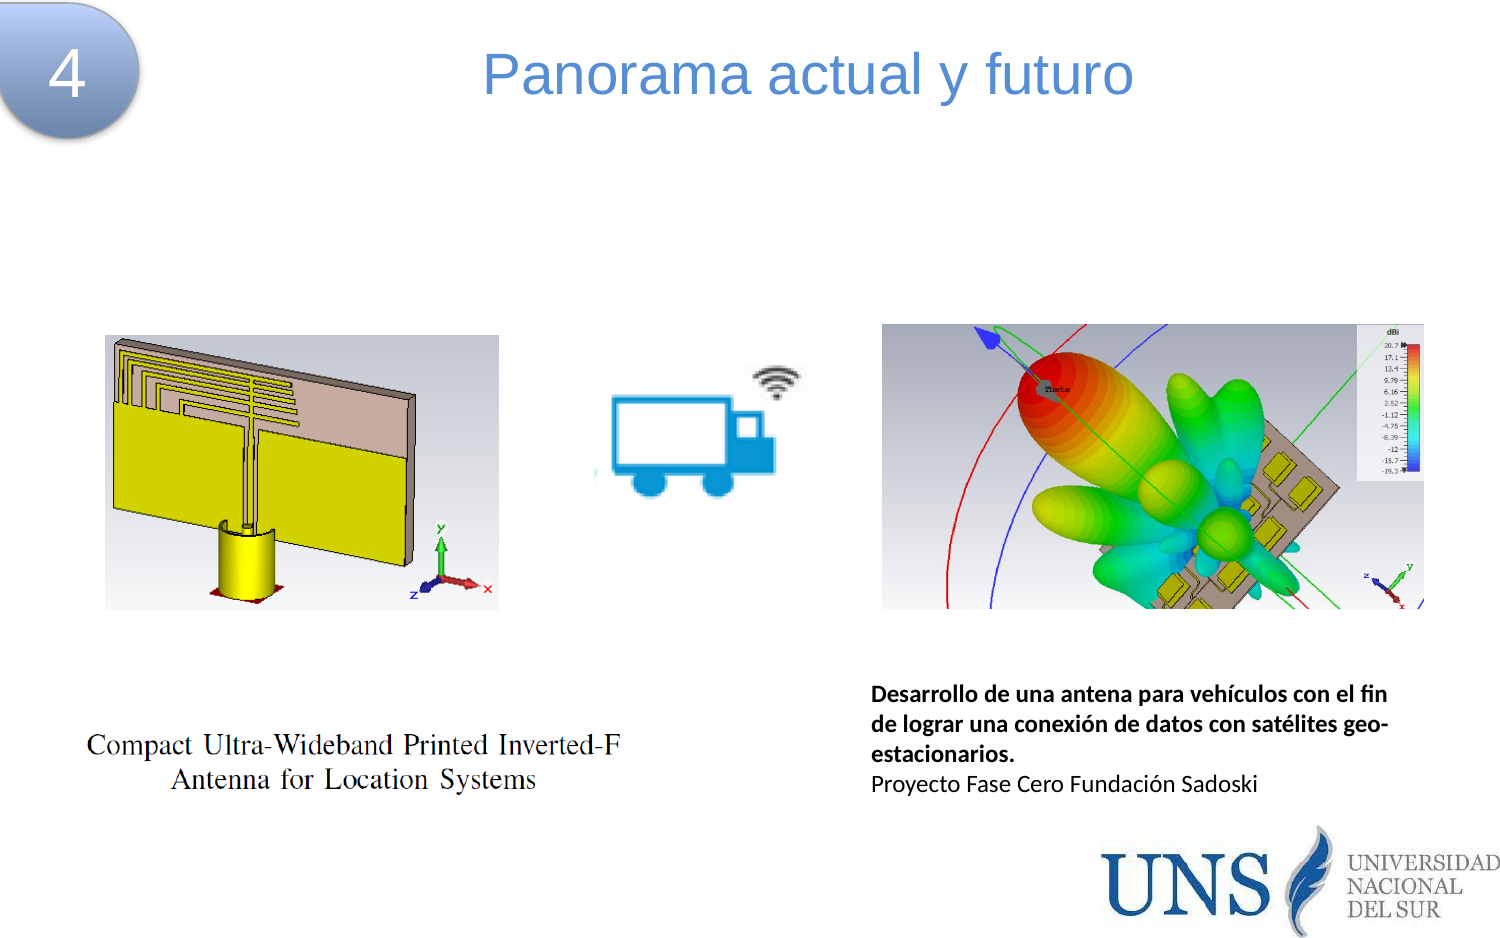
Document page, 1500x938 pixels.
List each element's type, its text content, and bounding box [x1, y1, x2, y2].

picture [882, 324, 1424, 610]
picture [105, 334, 499, 611]
picture [13, 705, 708, 807]
text_box Desarrollo de una antena para vehículos con el fin de lograr una conexión de datos con satélites geo-estacionarios. Proyecto Fase Cero Fundación Sadoski [856, 670, 1424, 805]
picture [568, 333, 825, 554]
title Panorama actual y futuro [253, 16, 1365, 126]
picture [1101, 824, 1500, 938]
text_box 4 [0, 2, 140, 140]
